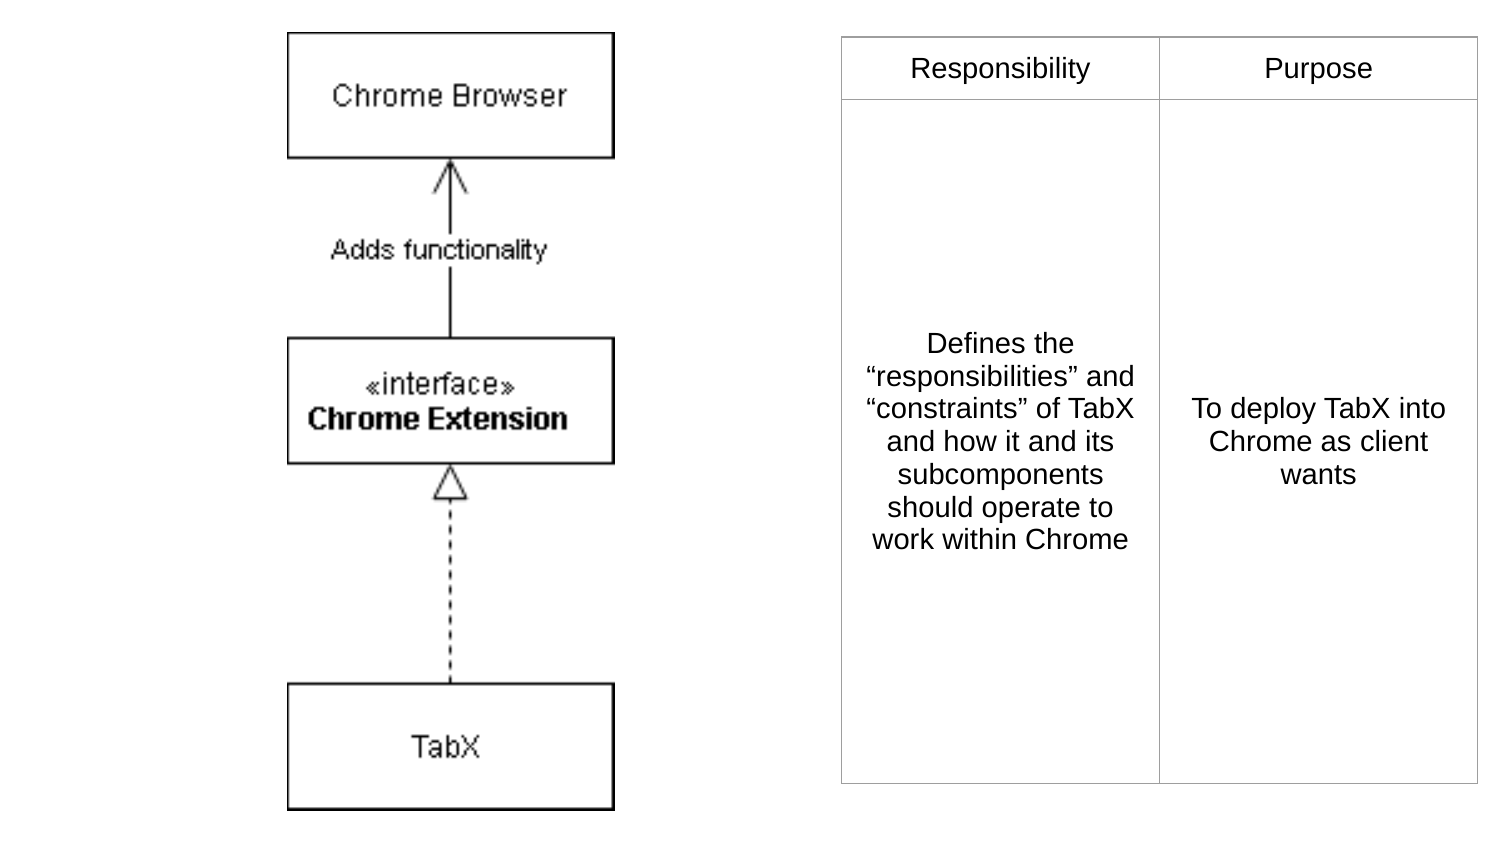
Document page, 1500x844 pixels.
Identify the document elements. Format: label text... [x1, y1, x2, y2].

table_header Purpose [1160, 38, 1477, 99]
table_header Responsibility [842, 38, 1159, 99]
table_cell To deploy TabX into Chrome as client wants [1160, 100, 1477, 783]
picture [286, 32, 615, 811]
table_cell Defines the “responsibilities” and “constraints” of TabX and how it and its subcomponents should operate to work within Chrome [842, 100, 1159, 783]
